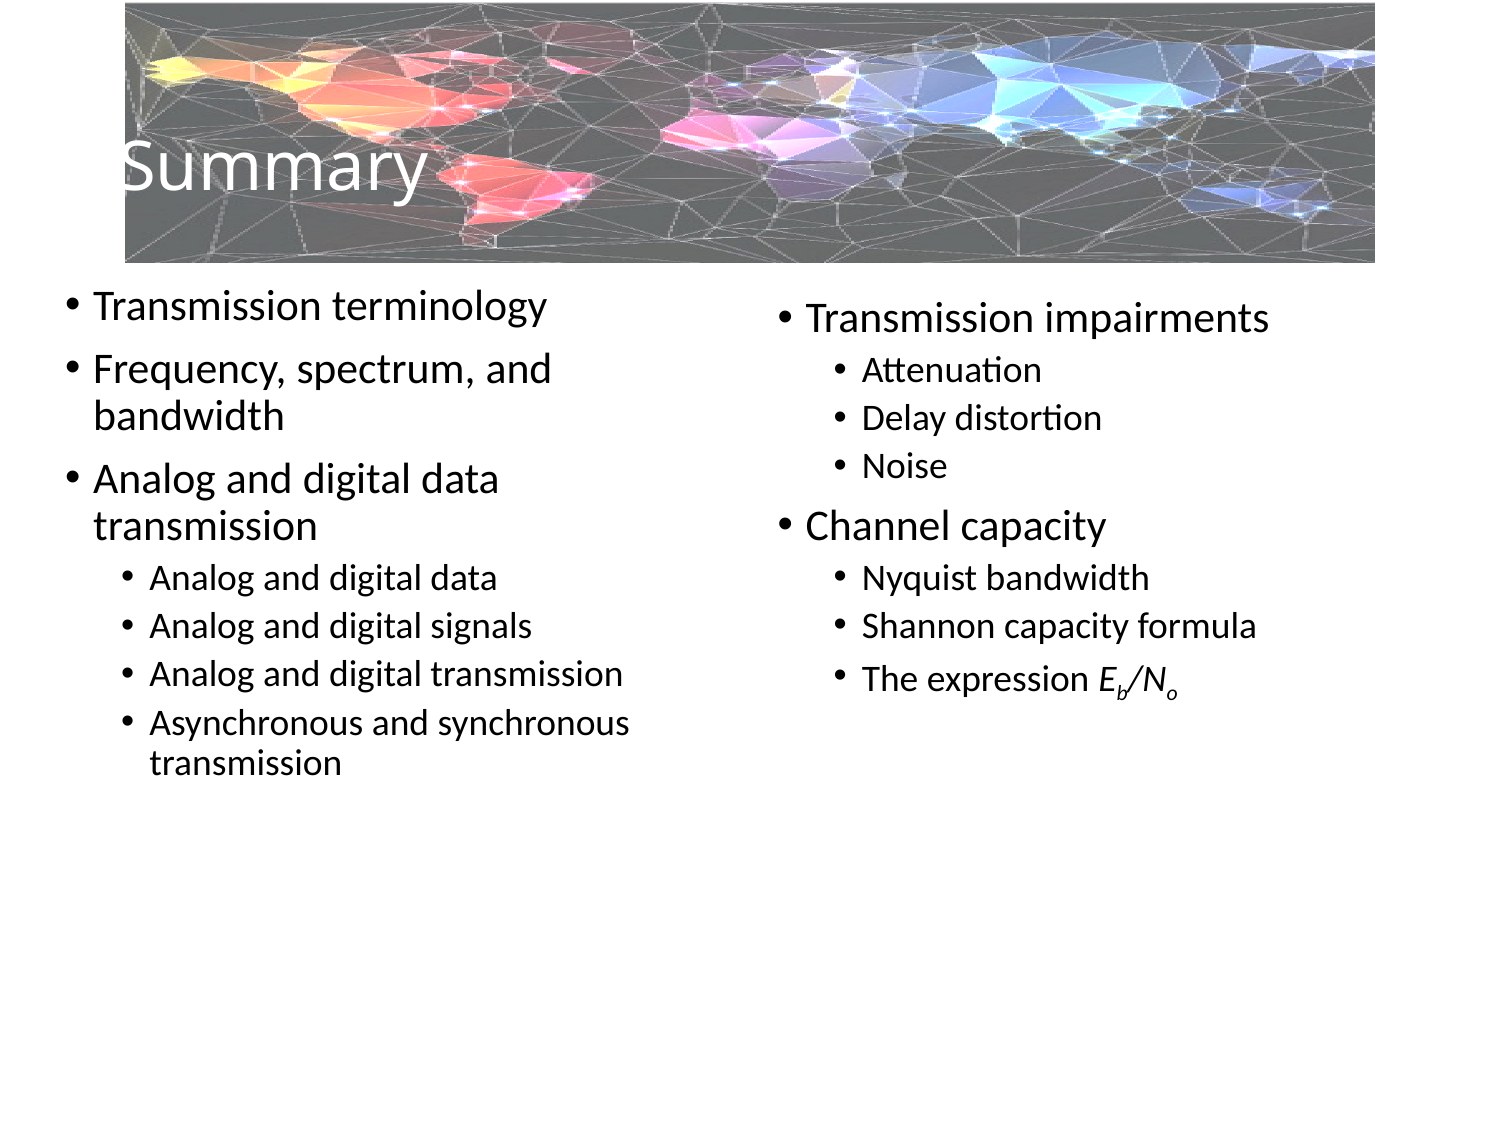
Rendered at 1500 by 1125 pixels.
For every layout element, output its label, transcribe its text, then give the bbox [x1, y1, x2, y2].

title Summary [103, 59, 1397, 278]
list Transmission terminology Frequency, spectrum, and bandwidth Analog and digital data transmission Analog and digital data Analog and digital signals Analog and digital transmission Asynchronous and synchronous transmission [50, 275, 738, 1100]
picture [124, 2, 1376, 263]
list Transmission impairments Attenuation Delay distortion Noise Channel capacity Nyquist bandwidth Shannon capacity formula The expression Eb/No [762, 287, 1425, 1075]
